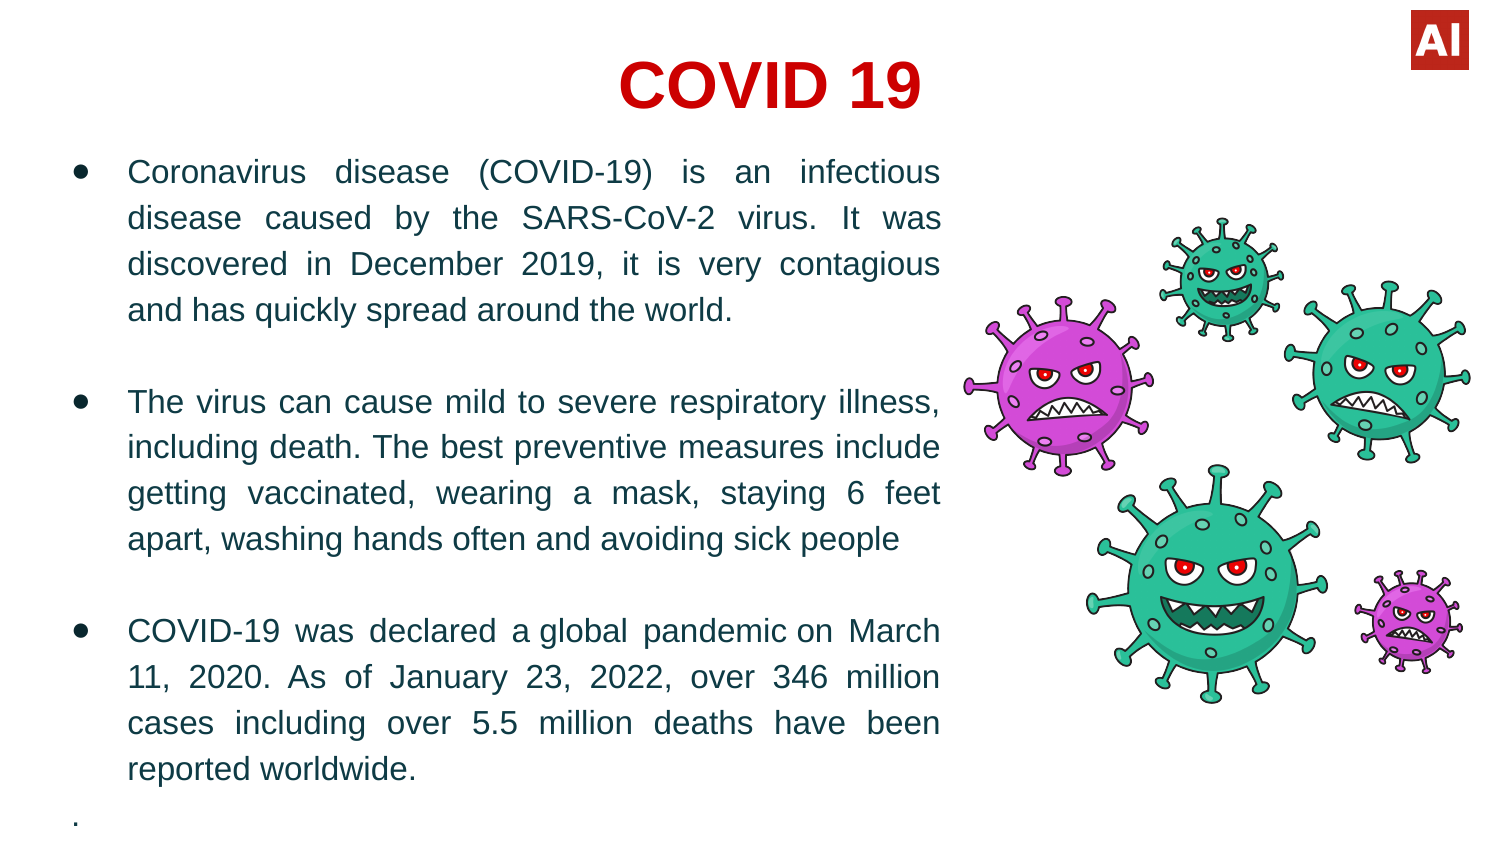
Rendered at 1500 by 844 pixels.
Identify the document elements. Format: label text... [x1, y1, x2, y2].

picture [934, 177, 1500, 760]
picture [1411, 10, 1469, 70]
list Coronavirus disease (COVID-19) is an infectious disease caused by the SARS-CoV-2 virus. It was discovered in December 2019, it is very contagious and has quickly spread around the world. The virus can cause mild to severe respiratory illness, including death. The best preventive measures include getting vaccinated, wearing a mask, staying 6 feet apart, washing hands often and avoiding sick people COVID-19 was declared a global pandemic on March 11, 2020. As of January 23, 2022, over 346 million cases including over 5.5 million deaths have been reported worldwide. . [37, 129, 957, 819]
title COVID 19 [51, 27, 1449, 121]
